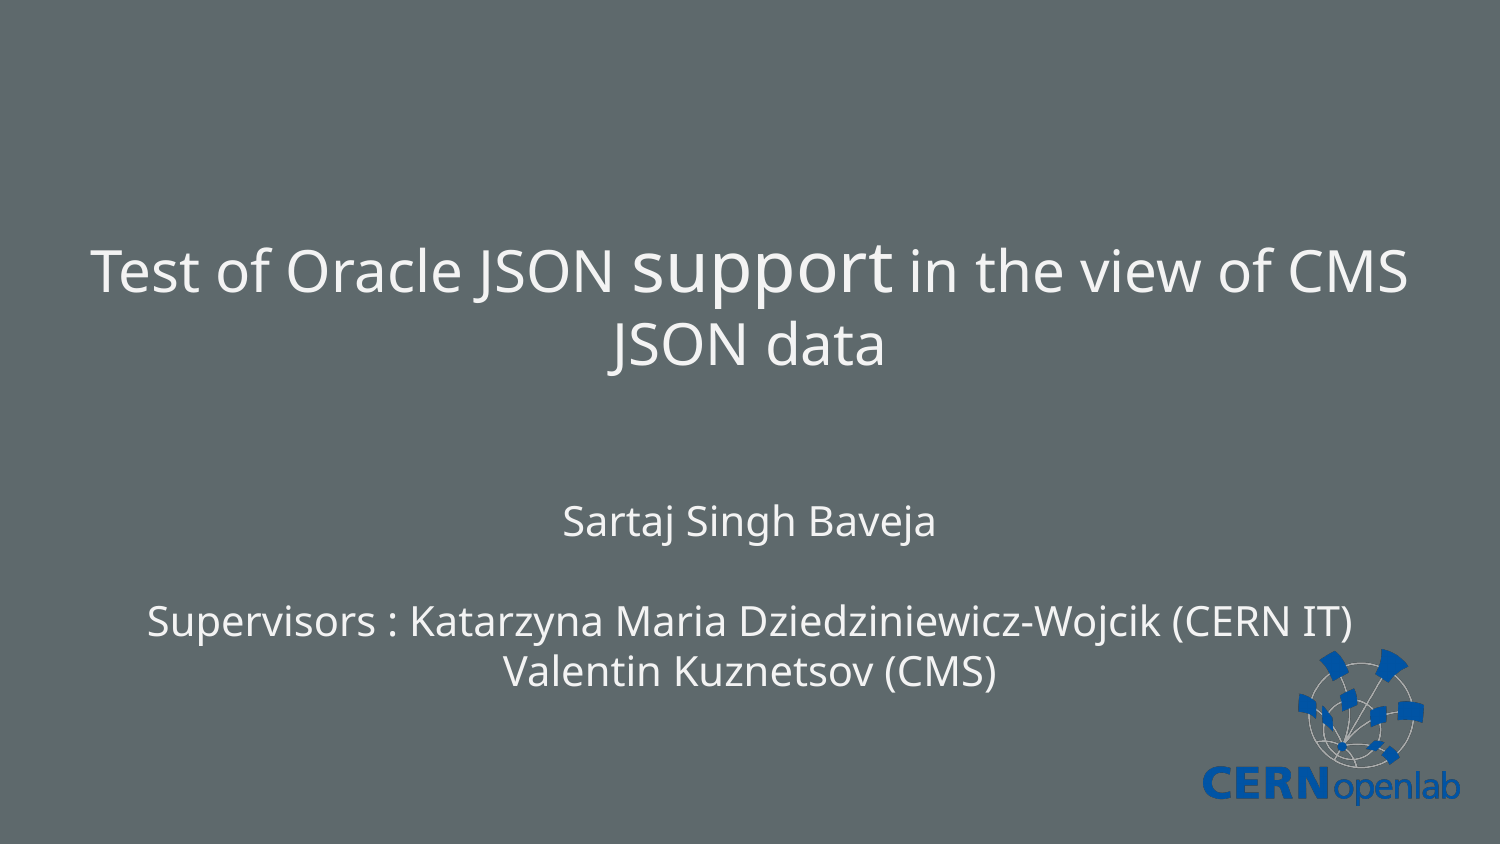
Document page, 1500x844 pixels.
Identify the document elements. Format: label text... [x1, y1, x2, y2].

picture [1202, 648, 1460, 806]
text_box Sartaj Singh Baveja Supervisors : Katarzyna Maria Dziedziniewicz-Wojcik (CERN IT) Valentin Kuznetsov (CMS) [40, 429, 1460, 743]
text_box Test of Oracle JSON support in the view of CMS JSON data [40, 207, 1460, 401]
